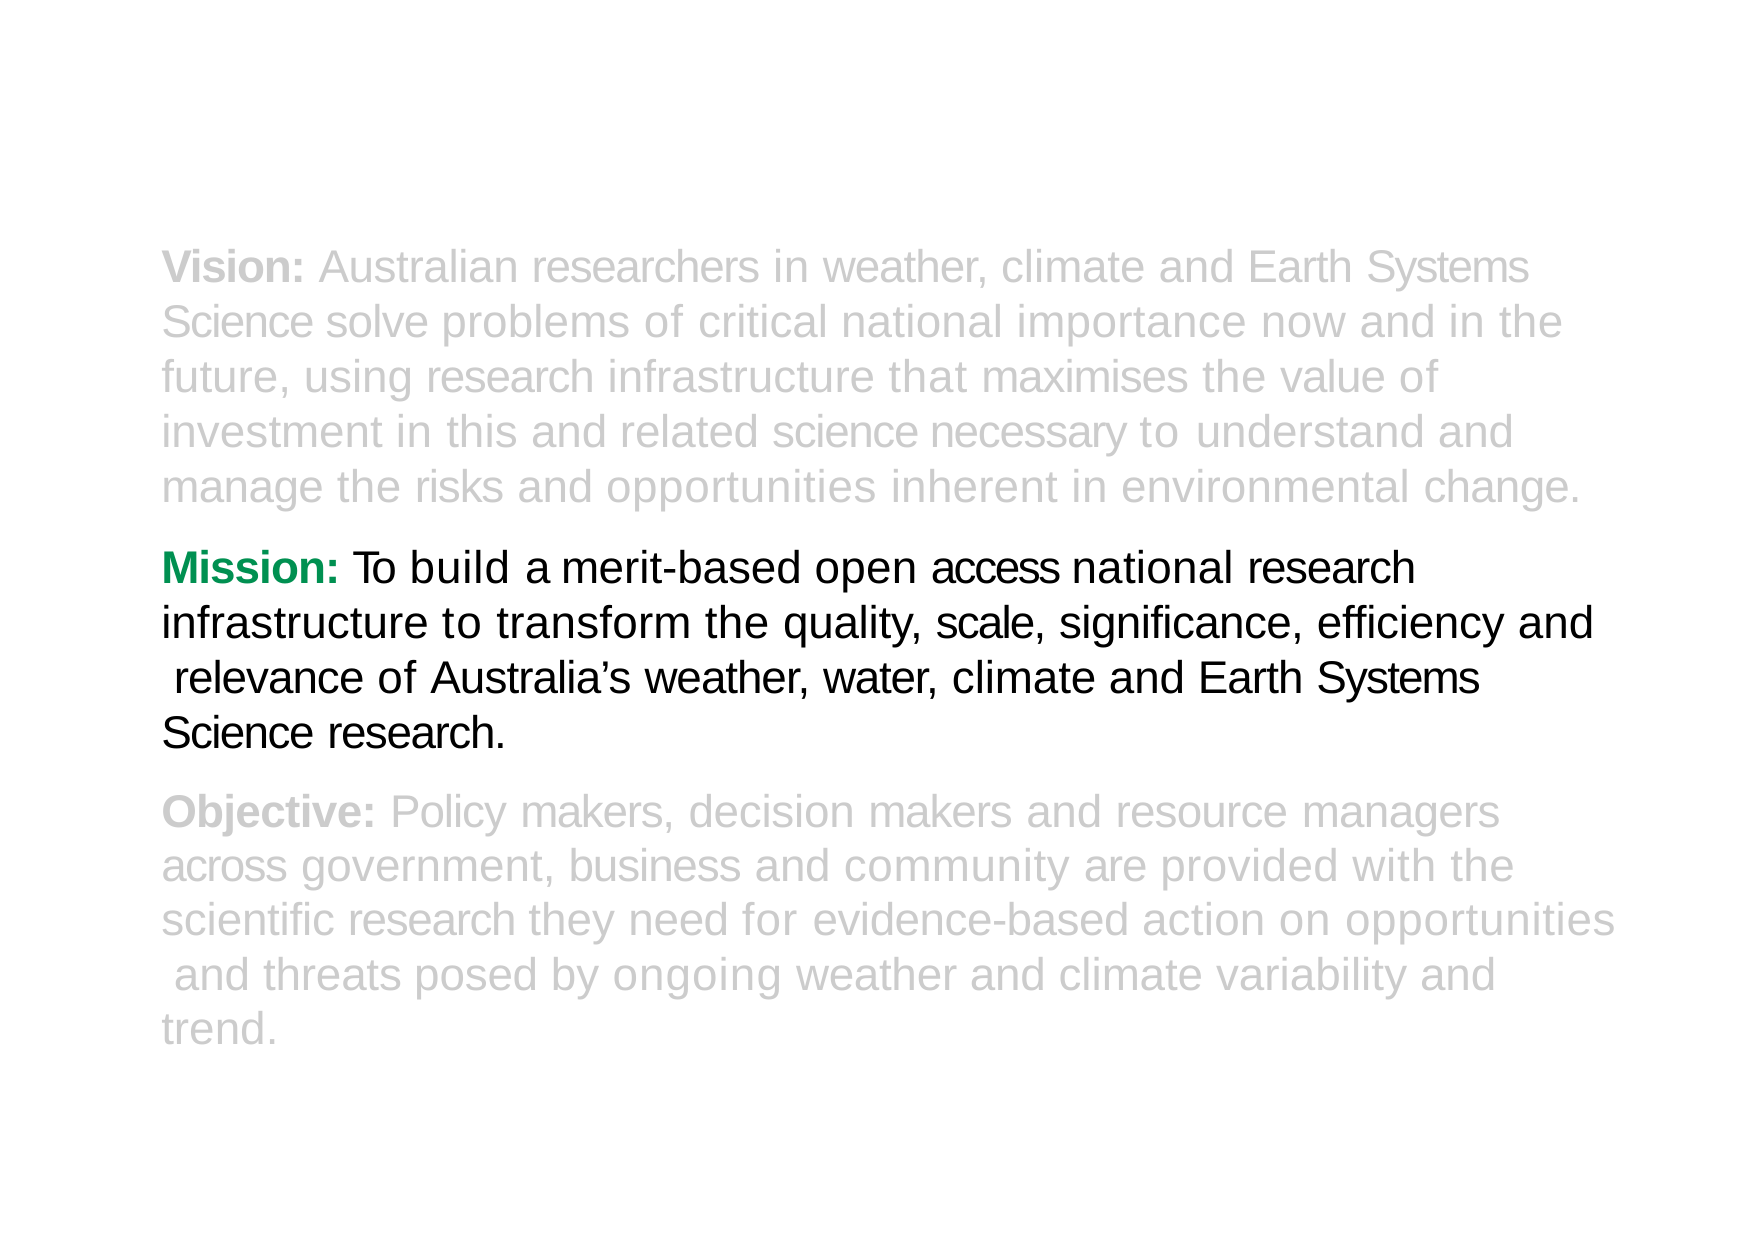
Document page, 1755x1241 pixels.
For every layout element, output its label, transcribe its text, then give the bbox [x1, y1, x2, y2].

text_box Vision: Australian researchers in weather, climate and Earth Systems Science solve problems of critical national importance now and in the future, using research infrastructure that maximises the value of investment in this and related science necessary to understand and manage the risks and opportunities inherent in environmental change. Mission: To build a merit-based open access national research infrastructure to transform the quality, scale, significance, efficiency and relevance of Australia’s weather, water, climate and Earth Systems Science research. Objective: Policy makers, decision makers and resource managers across government, business and community are provided with the scientific research they need for evidence-based action on opportunities and threats posed by ongoing weather and climate variability and trend. [159, 235, 1621, 1056]
